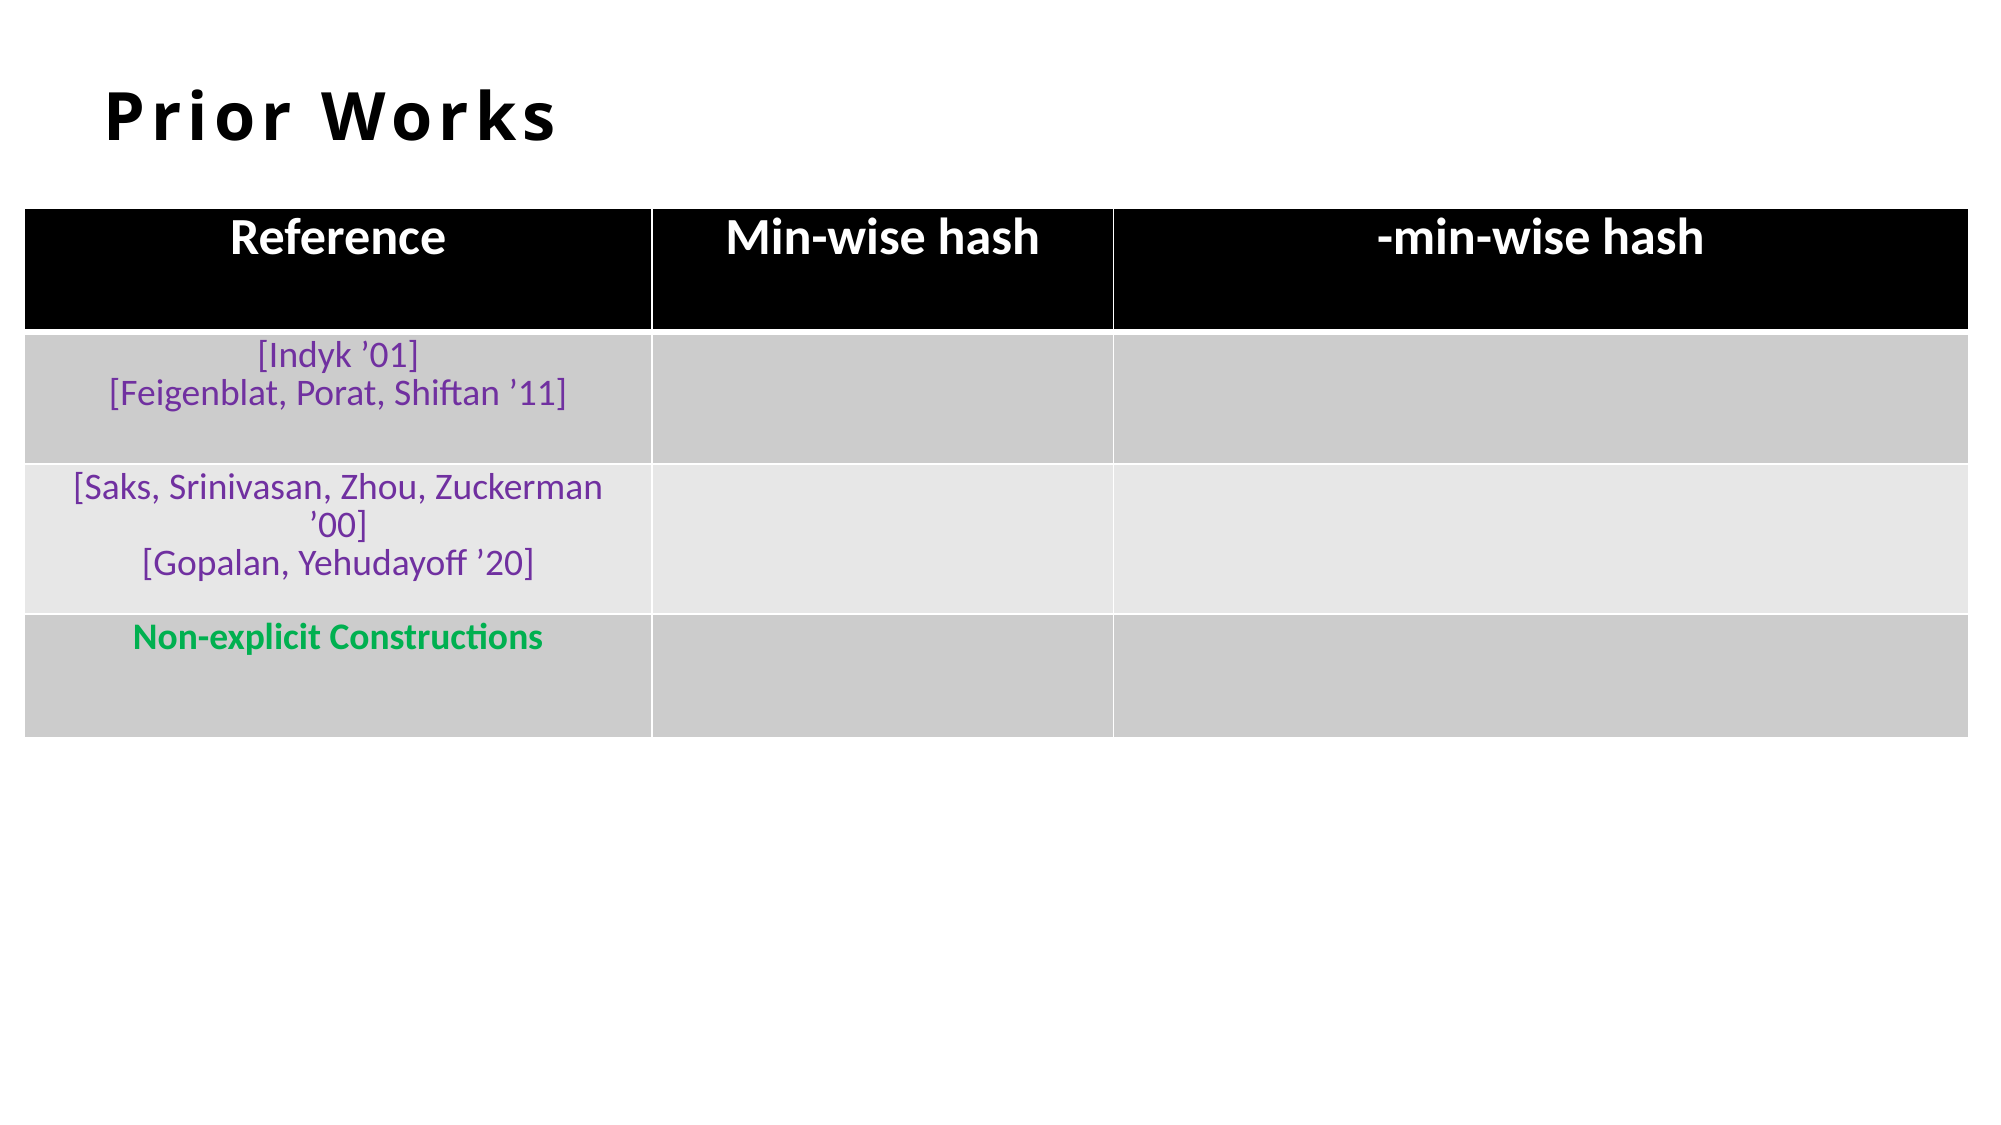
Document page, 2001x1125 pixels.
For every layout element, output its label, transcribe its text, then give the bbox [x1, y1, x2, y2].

text_box Prior Works [88, 66, 1093, 162]
